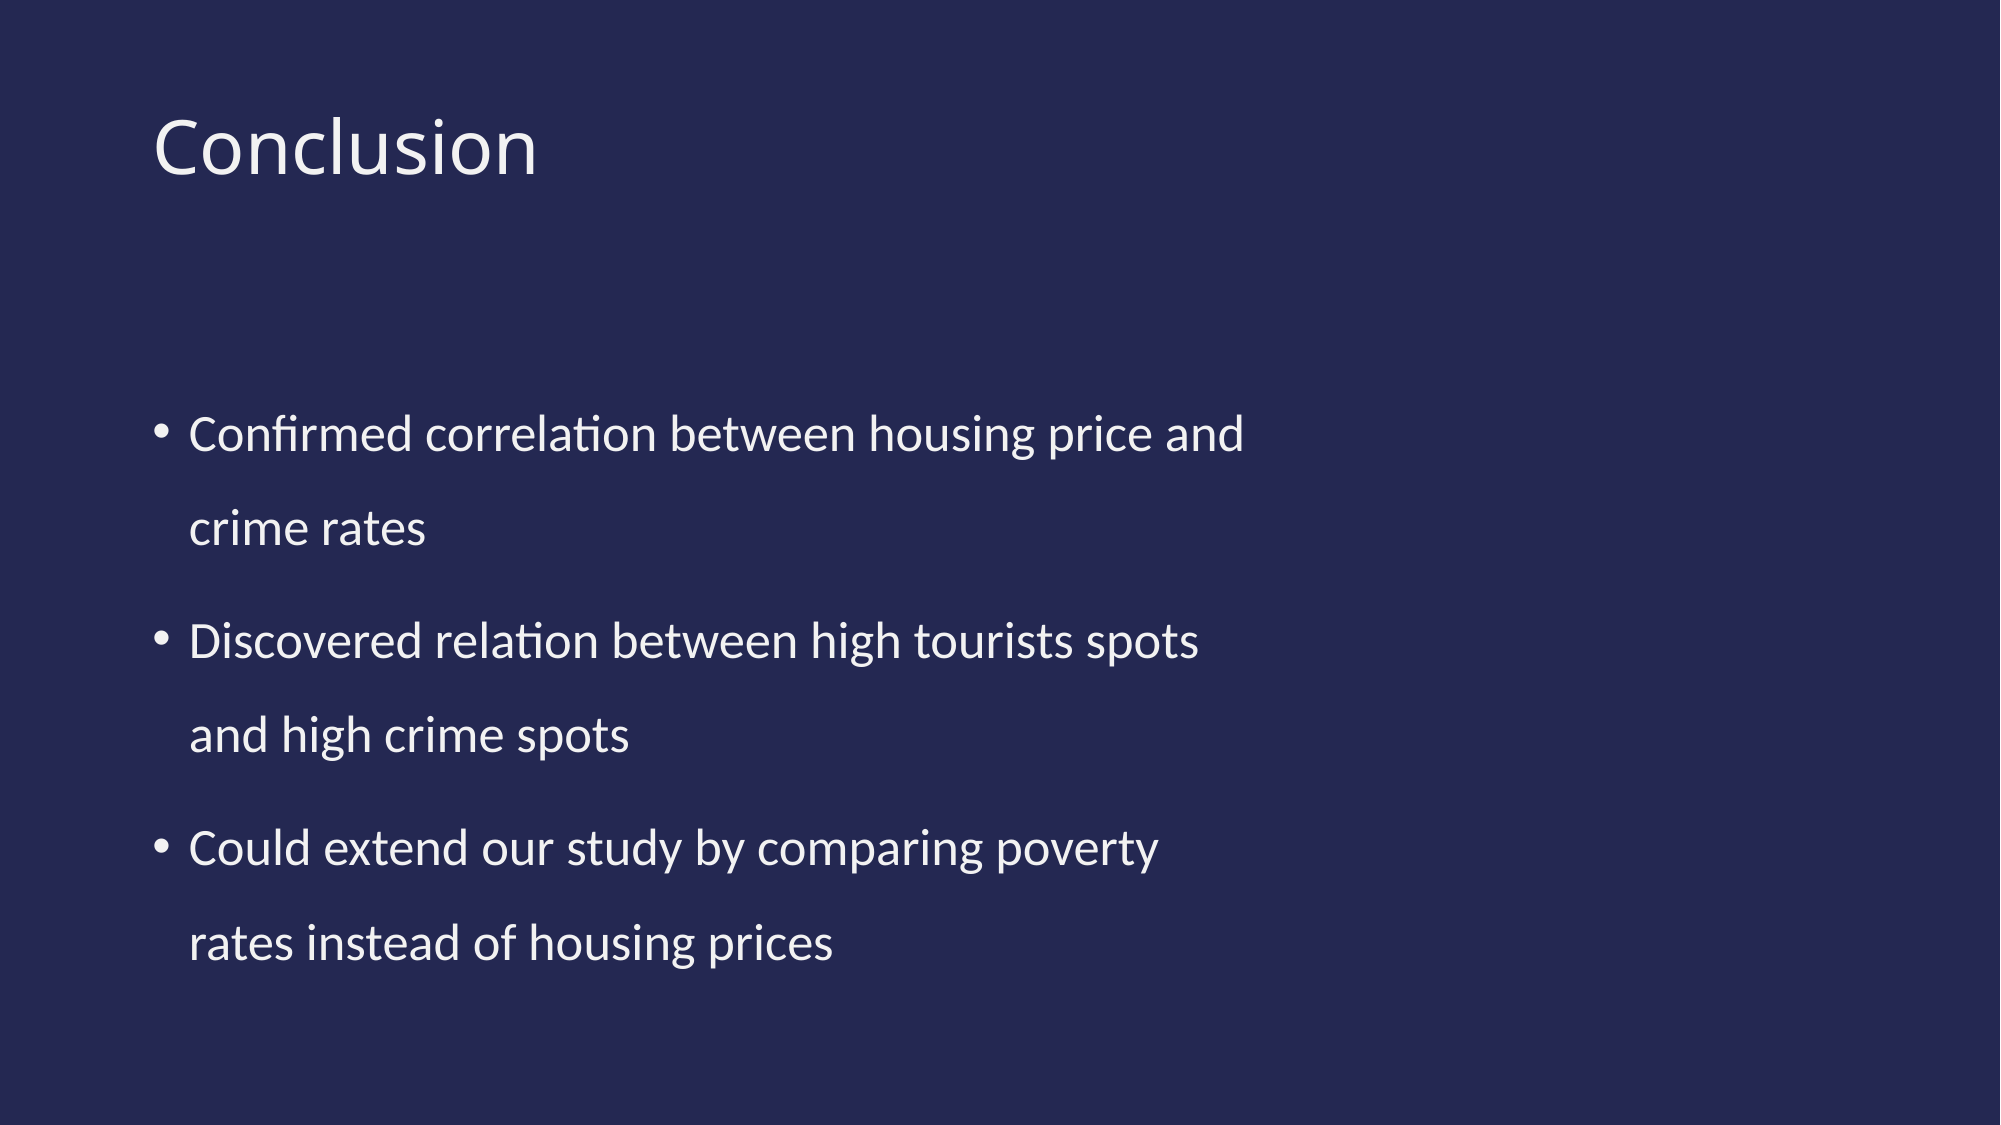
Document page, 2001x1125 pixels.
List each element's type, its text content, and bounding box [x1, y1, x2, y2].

title Conclusion [137, 41, 1863, 259]
list Confirmed correlation between housing price and crime rates Discovered relation between high tourists spots and high crime spots Could extend our study by comparing poverty rates instead of housing prices [137, 360, 1272, 979]
